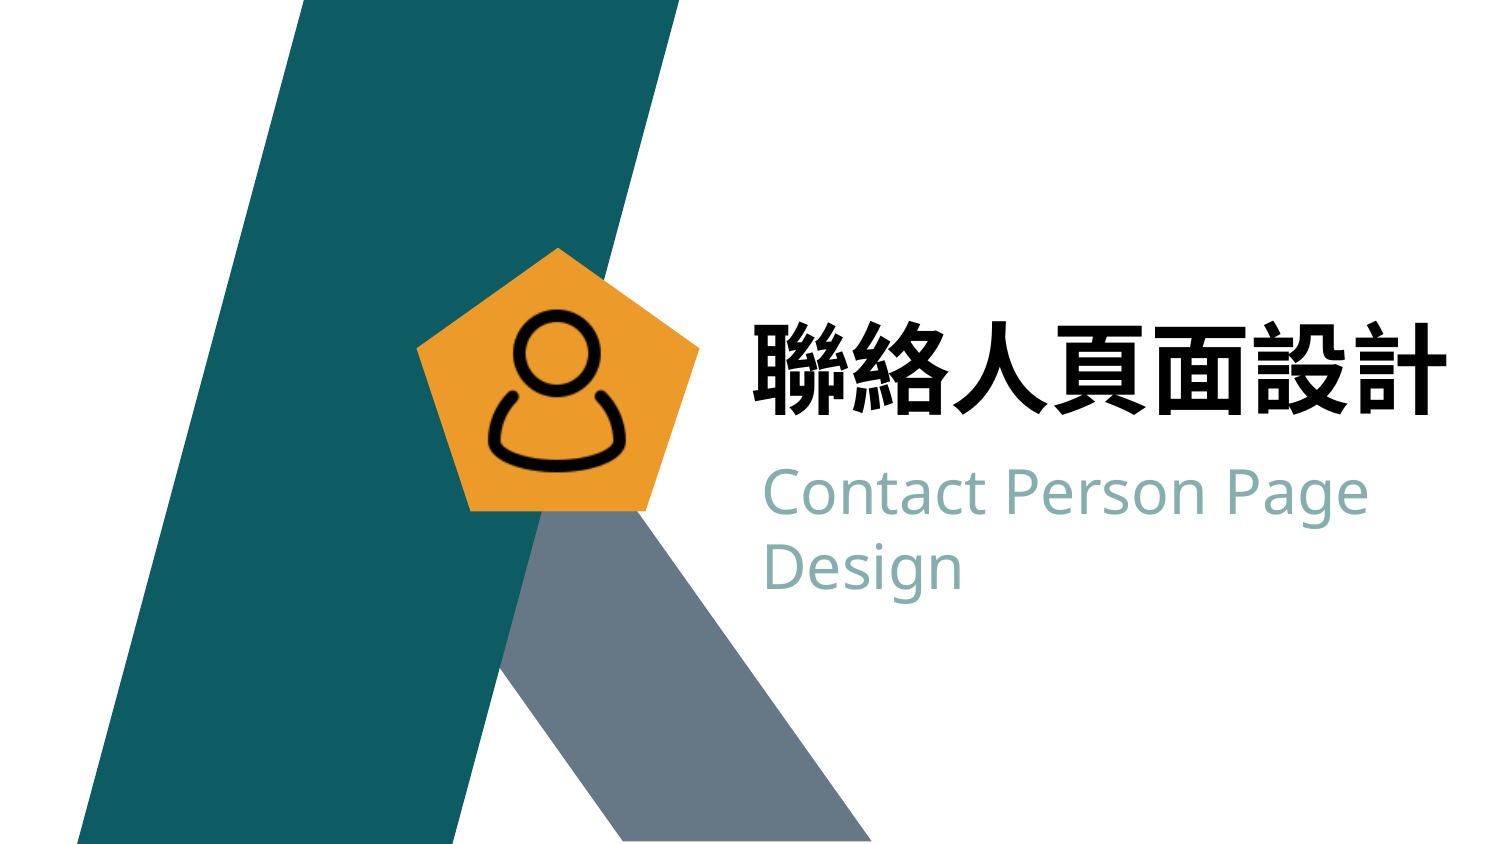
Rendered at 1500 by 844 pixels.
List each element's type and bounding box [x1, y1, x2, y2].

text_box [77, 0, 680, 844]
text_box [416, 247, 700, 512]
text_box [500, 520, 872, 842]
text_box [735, 291, 1473, 620]
